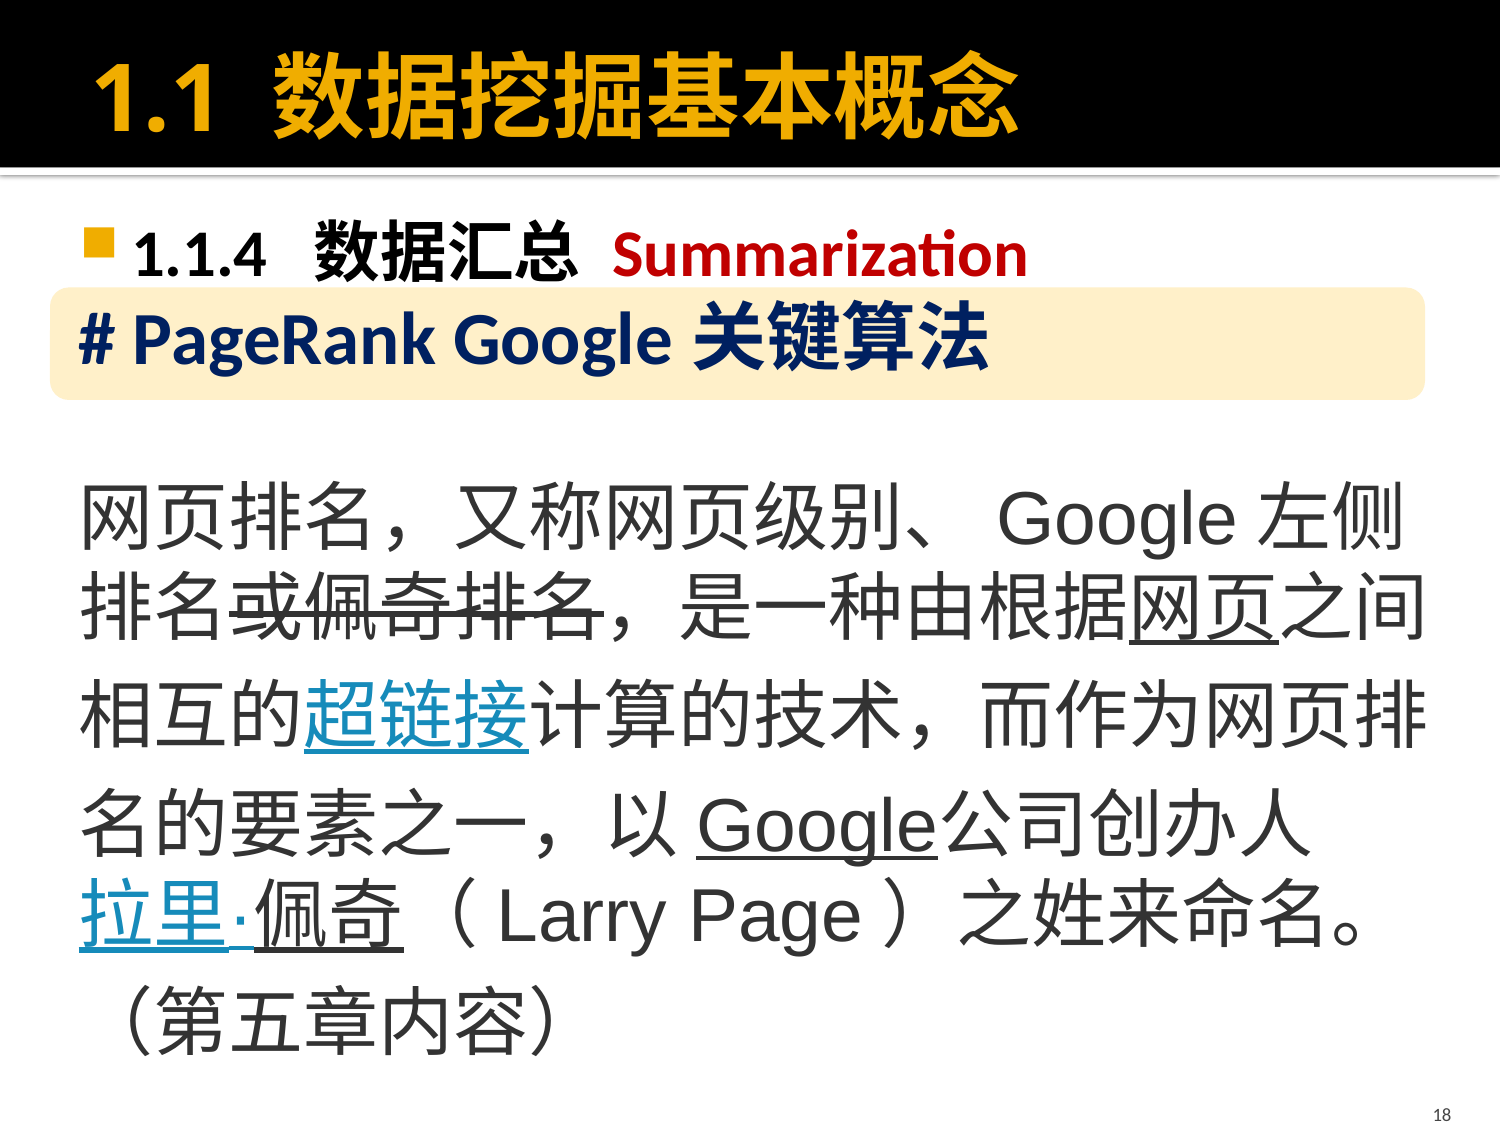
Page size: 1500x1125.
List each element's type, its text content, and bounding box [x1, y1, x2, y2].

slide_number 18 [1345, 1080, 1467, 1125]
title 1.1 数据挖掘基本概念 [75, 12, 1425, 175]
list 1.1.4 数据汇总 Summarization # PageRank Google关键算法 网页排名，又称网页级别、Google左侧排名或佩奇排名，是一种由根据网页之间相互的超链接计算的技术，而作为网页排名的要素之一，以Google公司创办人拉里·佩奇（Larry Page）之姓来命名。 （第五章内容） [50, 194, 1450, 1125]
